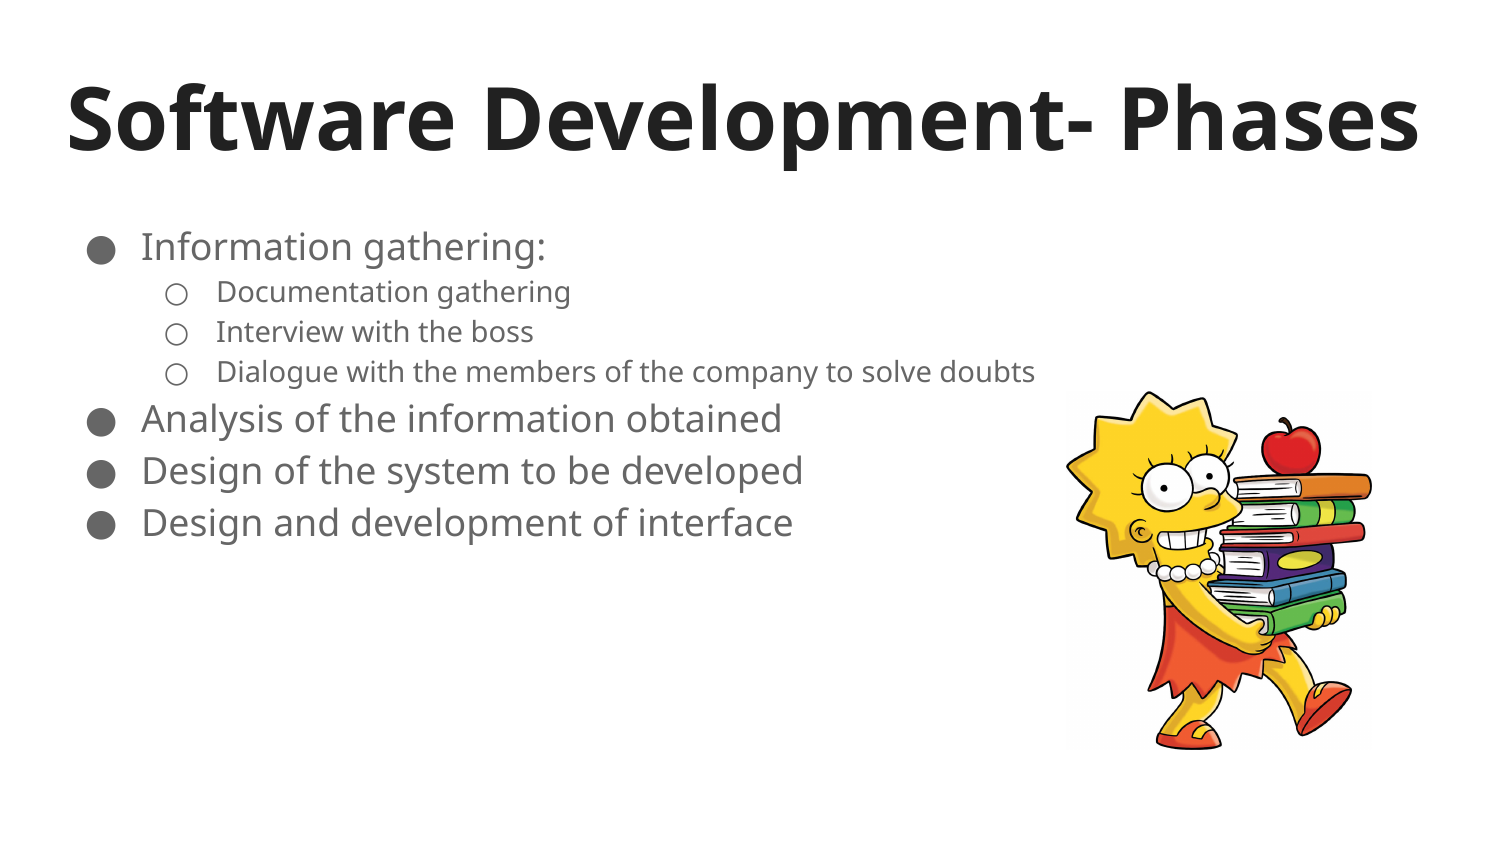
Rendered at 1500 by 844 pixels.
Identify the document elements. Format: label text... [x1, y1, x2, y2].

title Software Development- Phases [51, 48, 1449, 180]
list Information gathering: Documentation gathering Interview with the boss Dialogue with the members of the company to solve doubts Analysis of the information obtained Design of the system to be developed Design and development of interface [51, 201, 1449, 750]
picture [1066, 391, 1373, 750]
